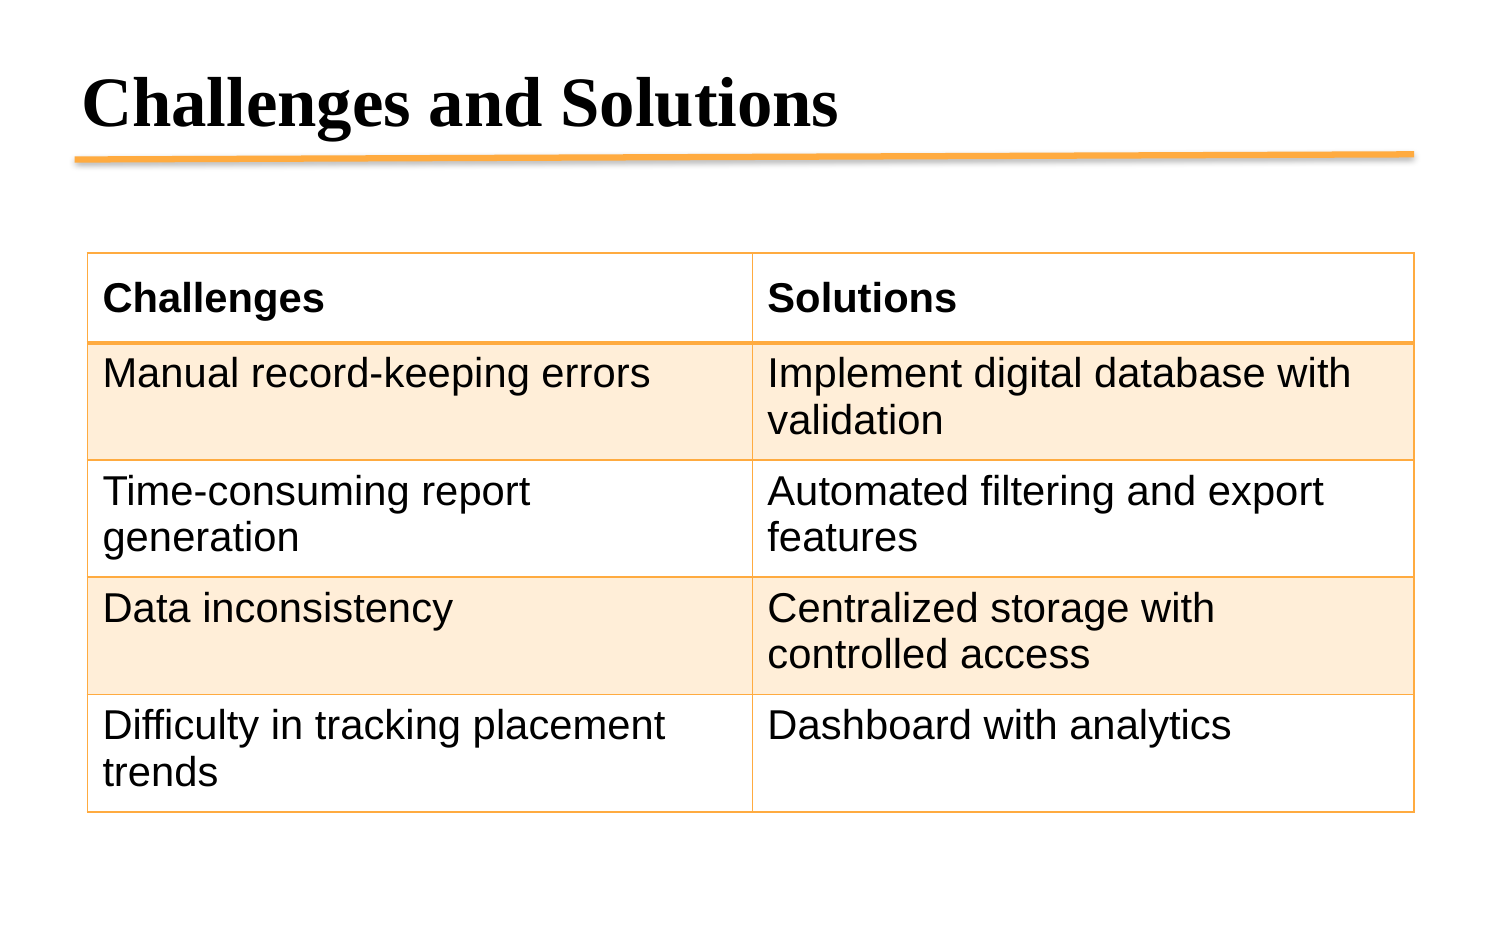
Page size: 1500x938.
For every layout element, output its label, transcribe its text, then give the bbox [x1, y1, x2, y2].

table_cell Centralized storage with controlled access [753, 578, 1413, 694]
table_cell Time-consuming report generation [88, 461, 752, 576]
text_box Challenges and Solutions [66, 49, 1500, 233]
table_cell Difficulty in tracking placement trends [88, 695, 752, 811]
table_cell Dashboard with analytics [753, 695, 1413, 811]
table_cell Implement digital database with validation [753, 345, 1413, 459]
table_header Challenges [88, 254, 752, 341]
table_header Solutions [753, 254, 1413, 341]
table_cell Data inconsistency [88, 578, 752, 694]
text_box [74, 154, 1415, 160]
table_cell Manual record-keeping errors [88, 345, 752, 459]
table_cell Automated filtering and export features [753, 461, 1413, 576]
